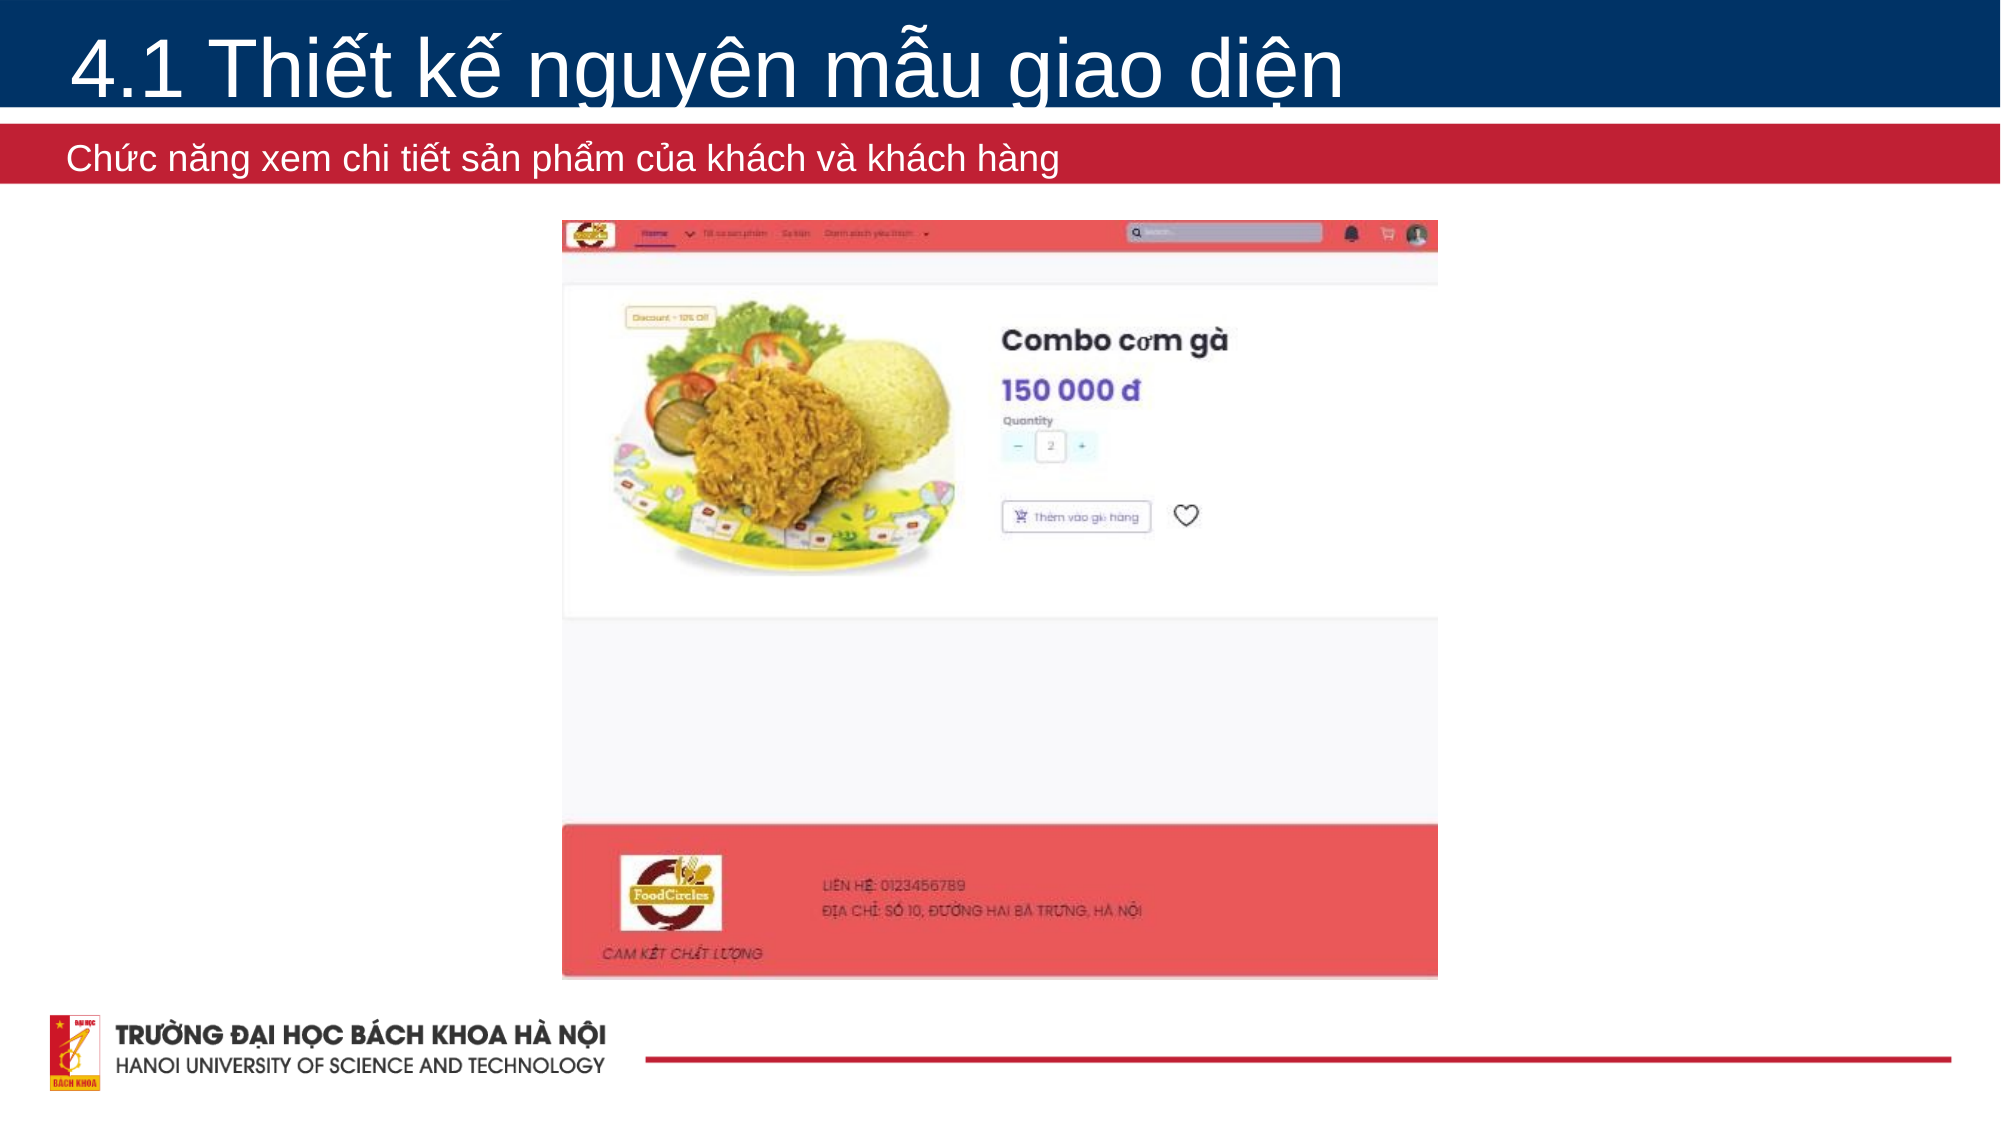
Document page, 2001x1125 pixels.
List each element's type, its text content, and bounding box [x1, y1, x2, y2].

picture [0, 0, 2001, 1125]
text_box Chức năng xem chi tiết sản phẩm của khách và khách hàng [50, 126, 1796, 187]
text_box 4.1 Thiết kế nguyên mẫu giao diện [55, 18, 1945, 112]
